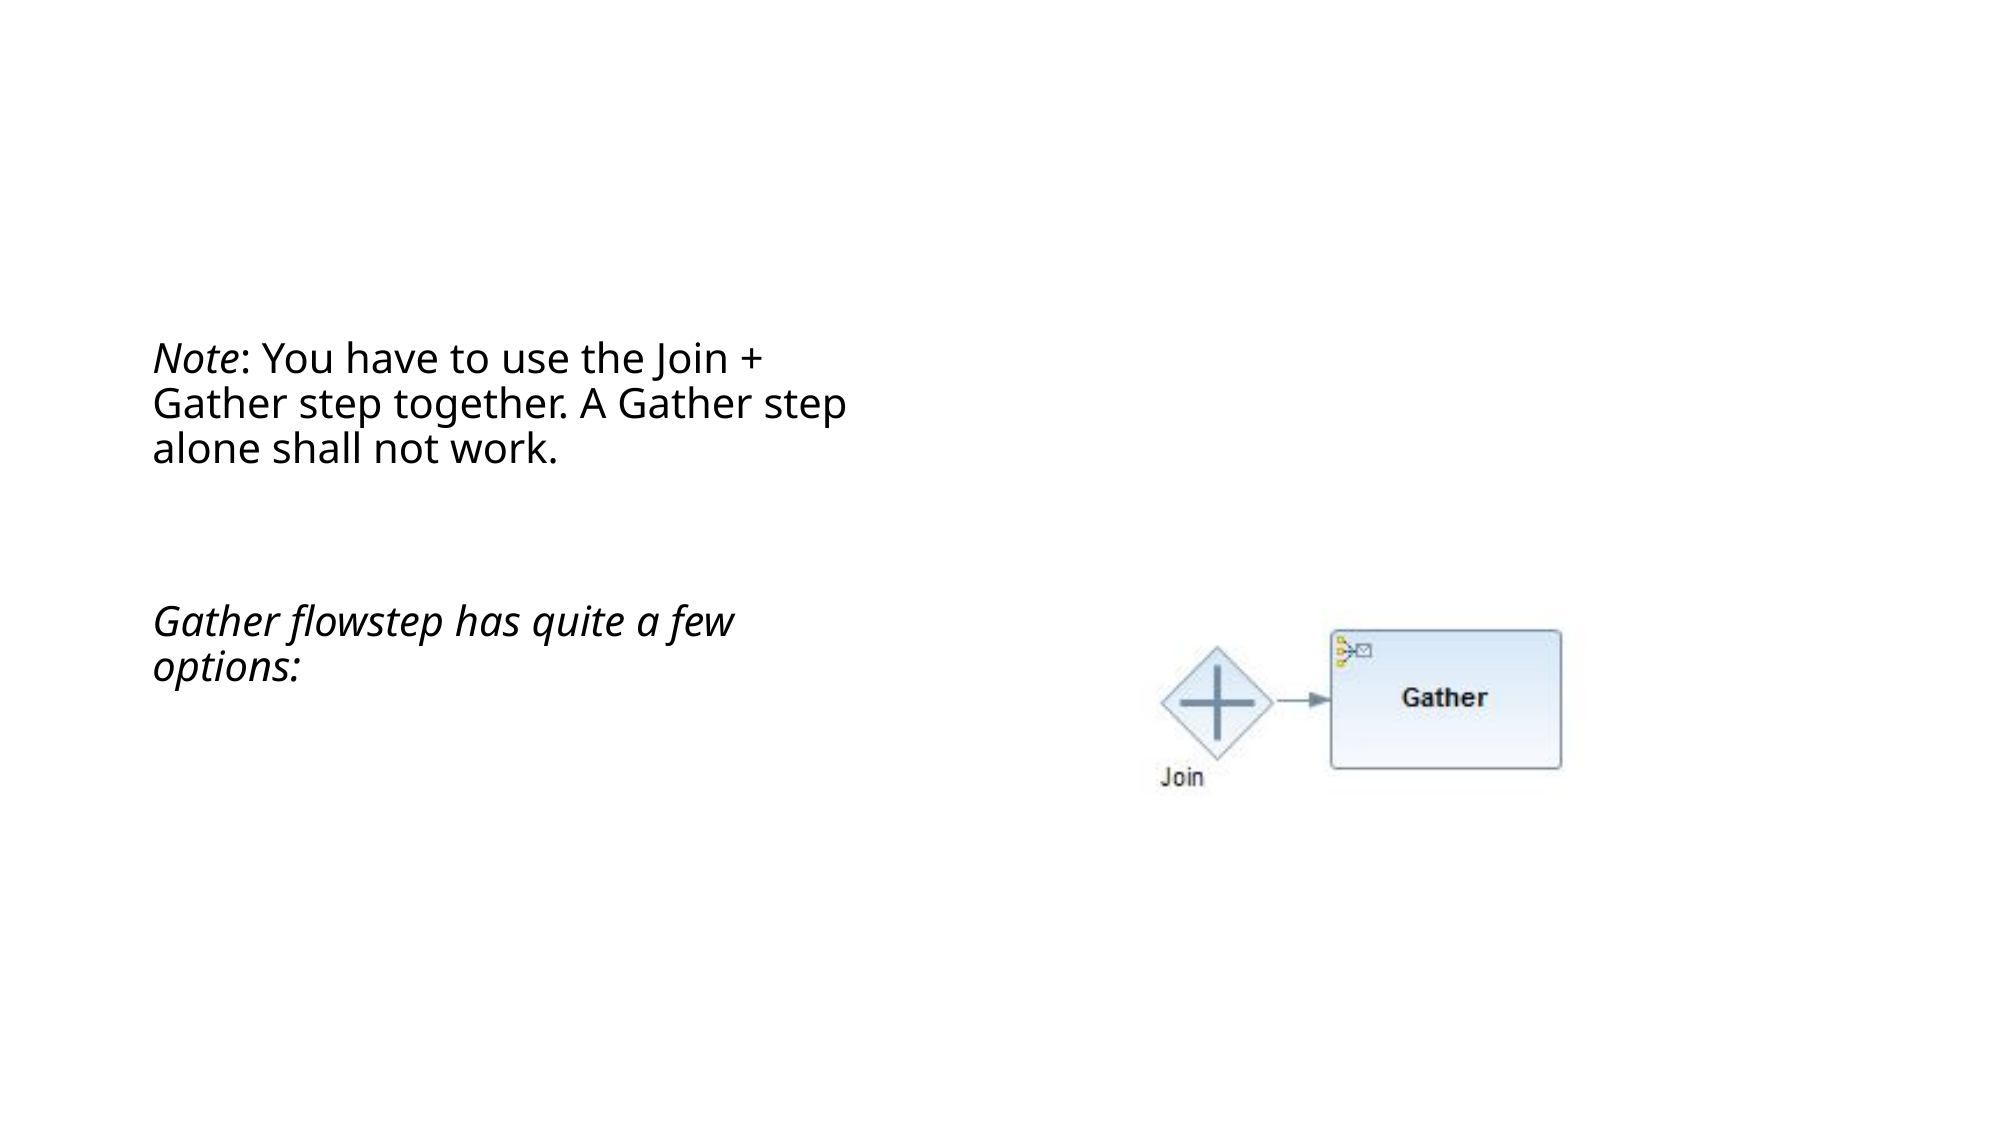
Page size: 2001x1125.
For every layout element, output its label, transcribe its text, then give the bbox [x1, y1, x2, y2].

picture [1138, 609, 1593, 803]
list Note: You have to use the Join + Gather step together. A Gather step alone shall not work. Gather flowstep has quite a few options: [137, 330, 895, 1014]
